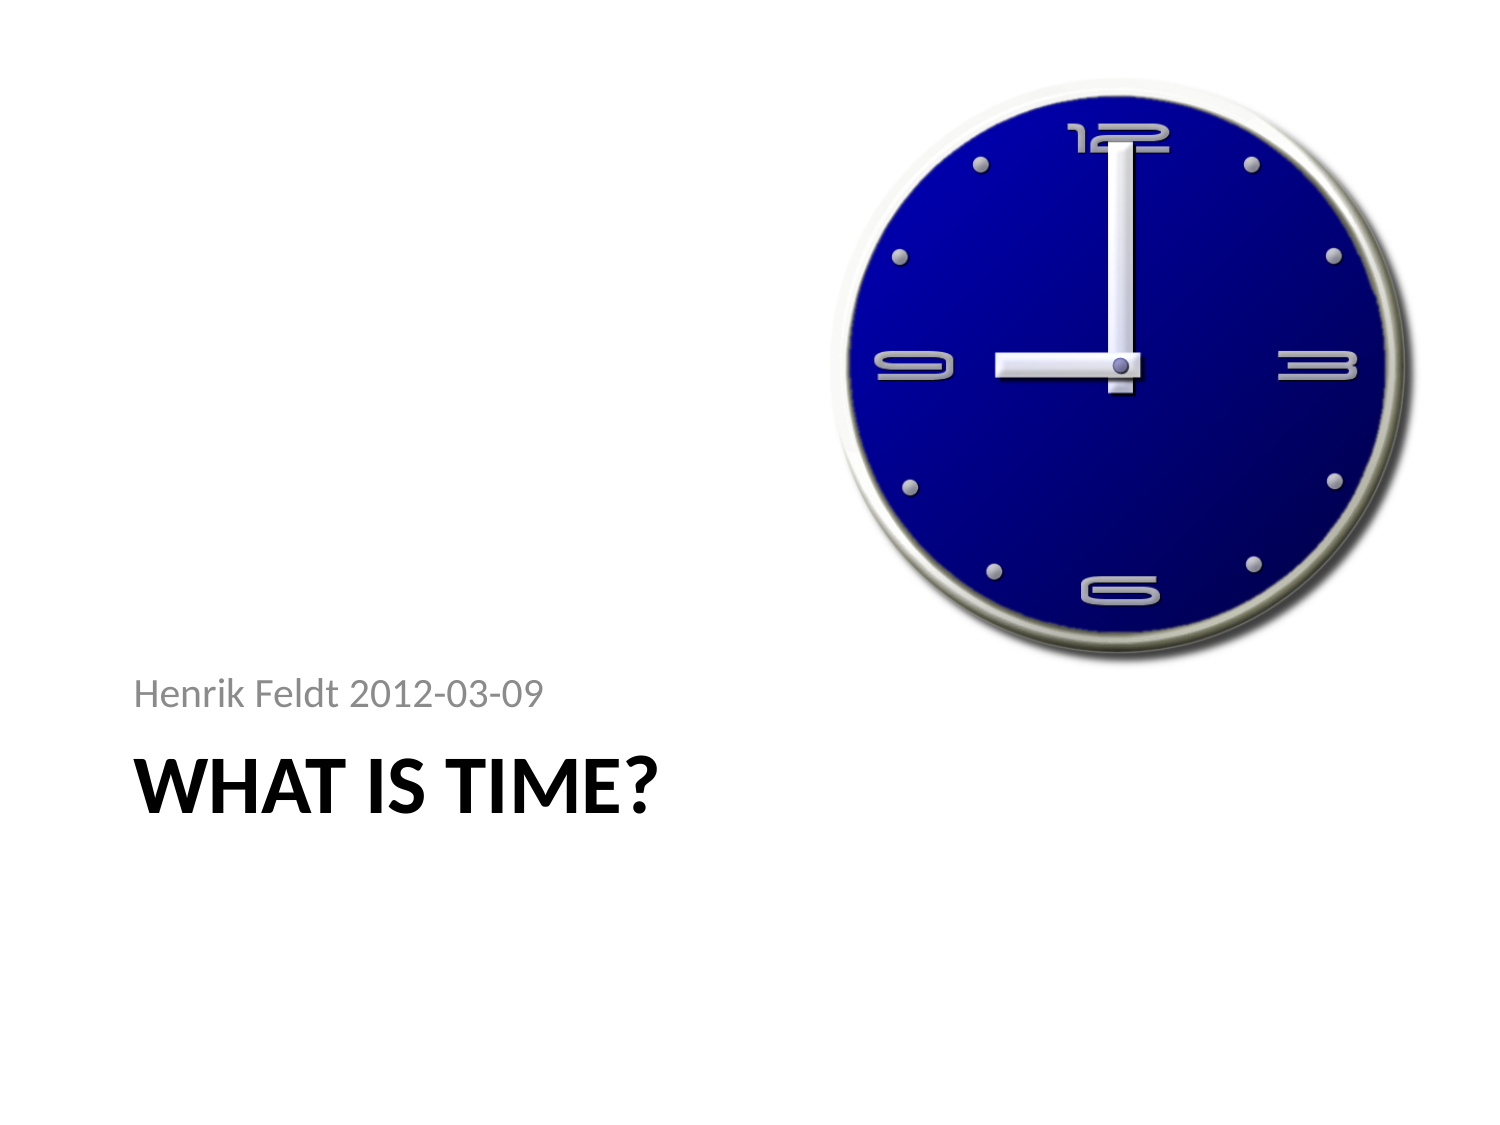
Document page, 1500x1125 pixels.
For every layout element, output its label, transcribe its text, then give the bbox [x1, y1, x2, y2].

list Henrik Feldt 2012-03-09 [118, 476, 1394, 723]
title What is time? [118, 723, 1394, 947]
picture [808, 54, 1432, 678]
